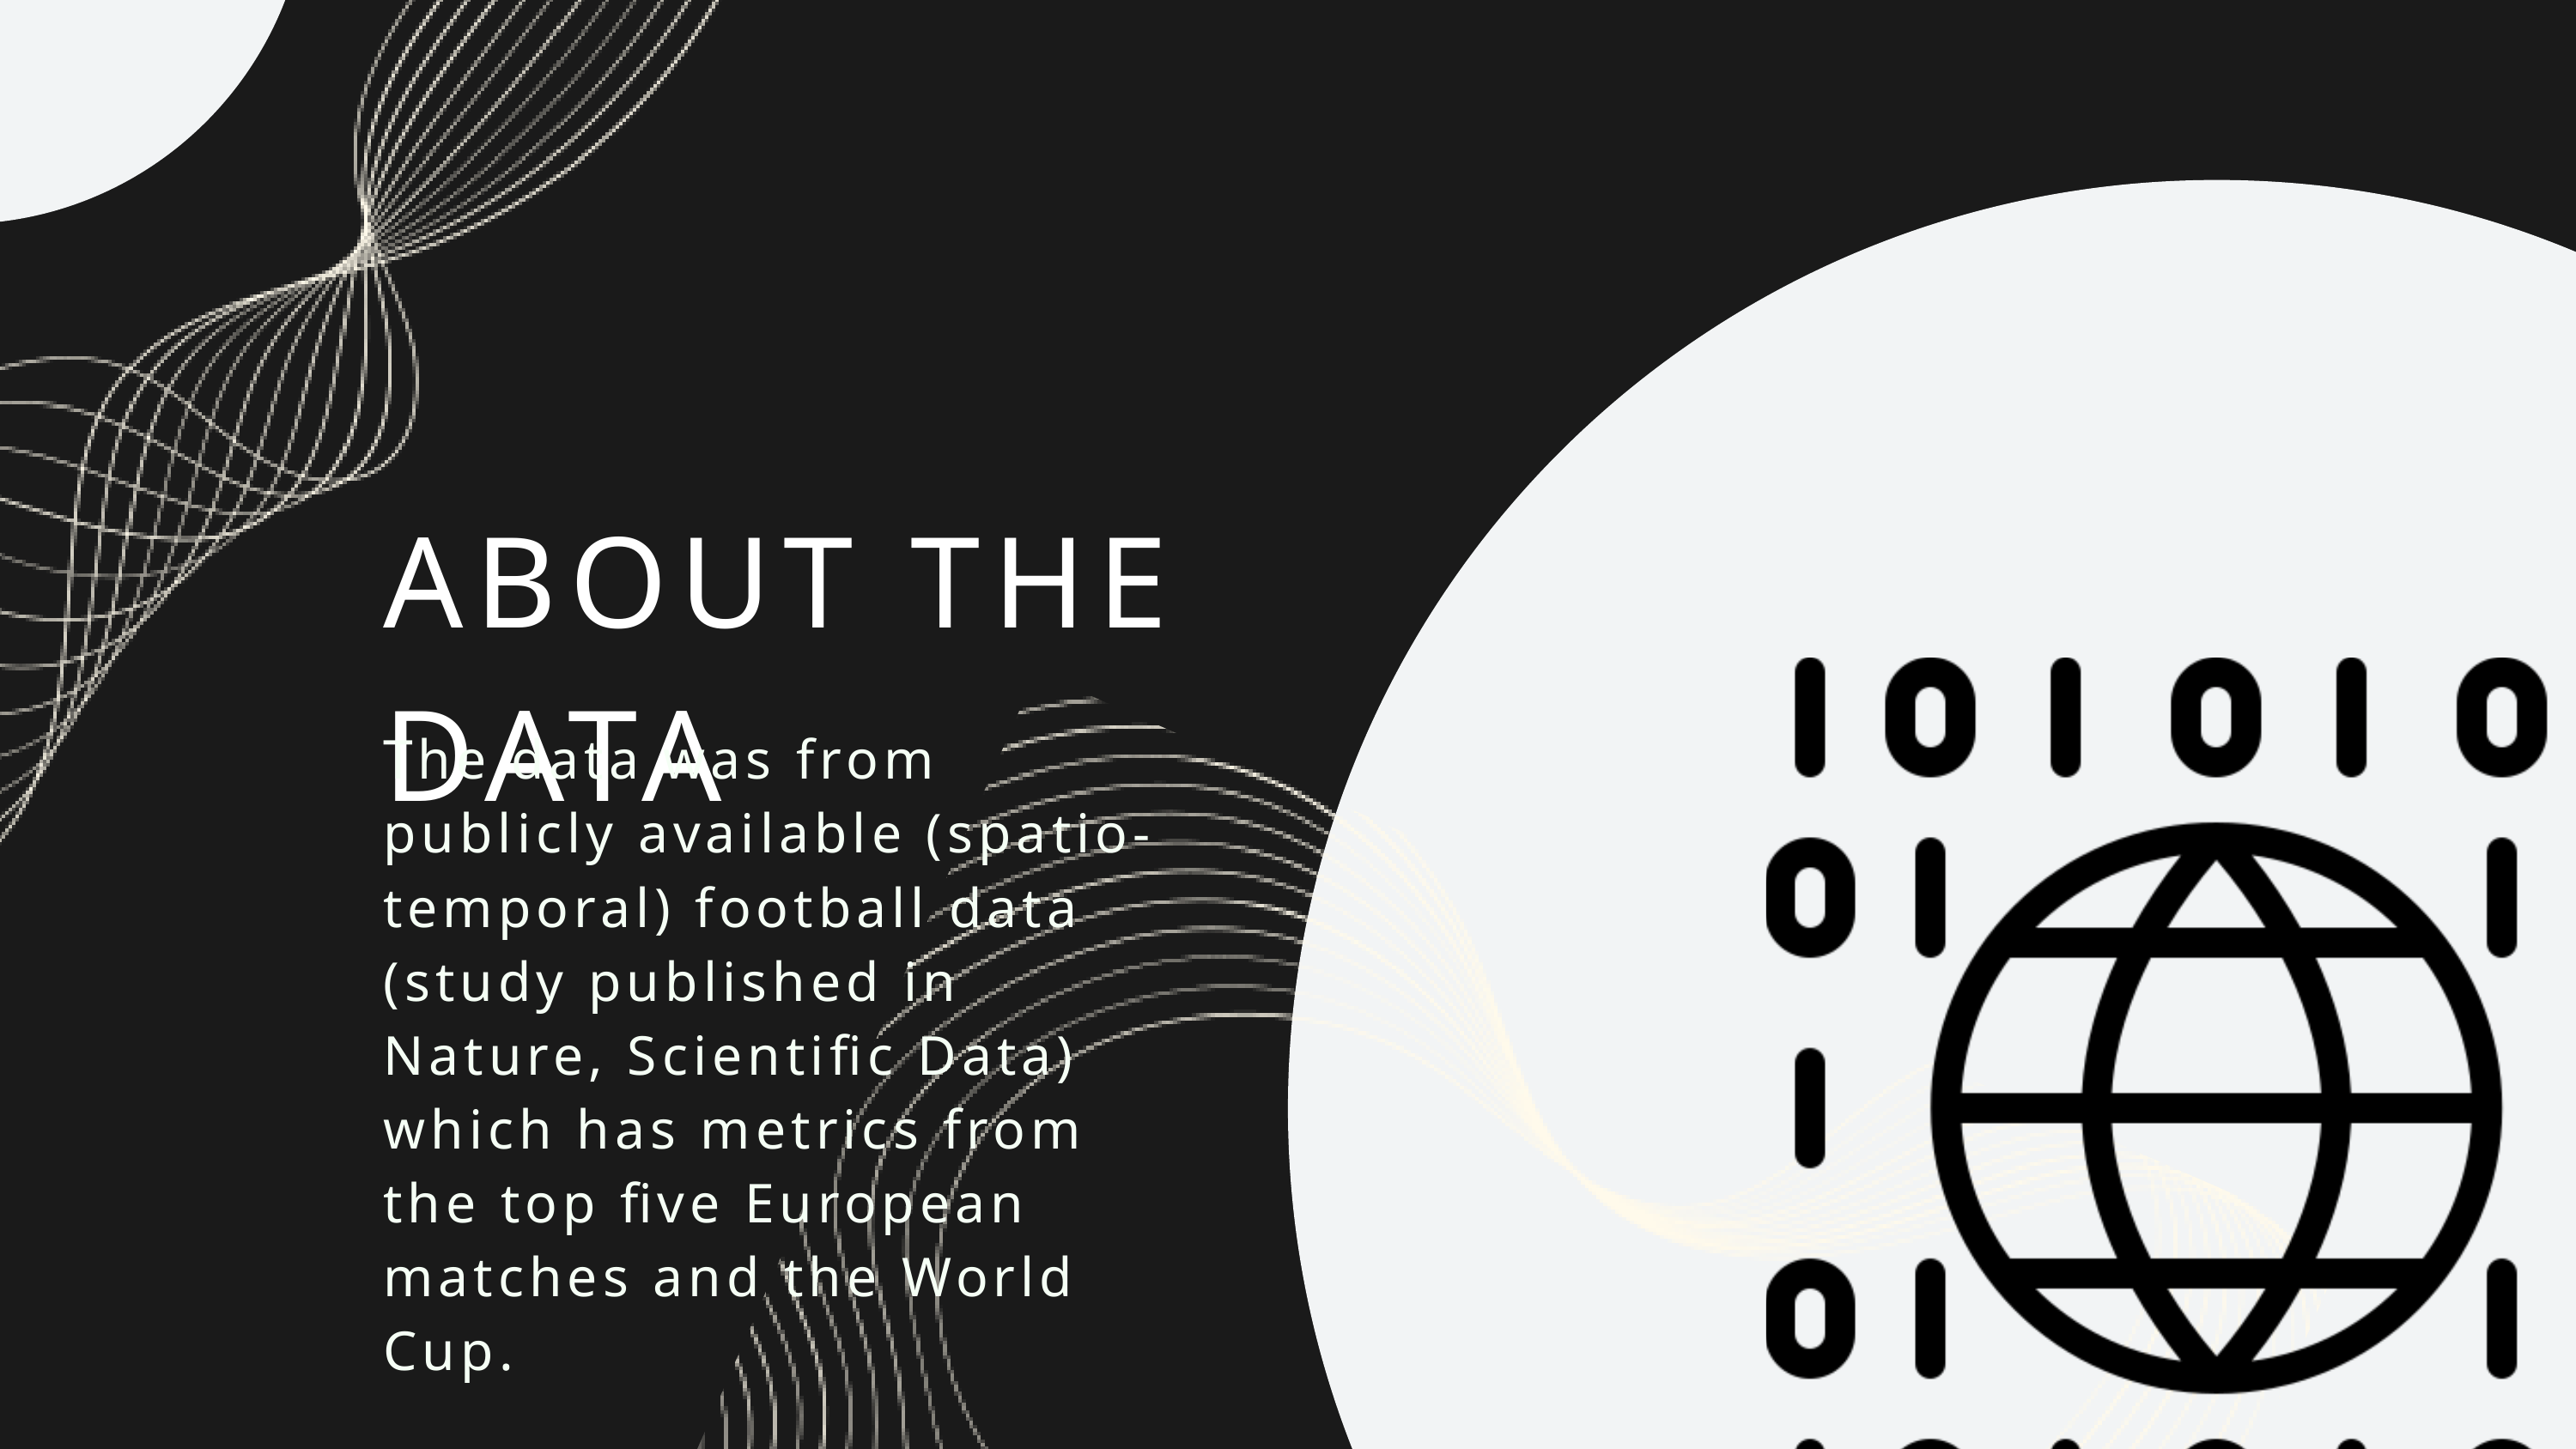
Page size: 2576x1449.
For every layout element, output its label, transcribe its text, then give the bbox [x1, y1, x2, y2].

text_box ABOUT THE DATA [383, 479, 1281, 827]
text_box The data was from publicly available (spatio-temporal) football data (study published in Nature, Scientific Data) which has metrics from the top five European matches and the World Cup. [383, 716, 1193, 1381]
text_box [697, 827, 1281, 1449]
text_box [1287, 179, 2576, 1449]
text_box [0, 0, 309, 225]
text_box [0, 0, 771, 908]
